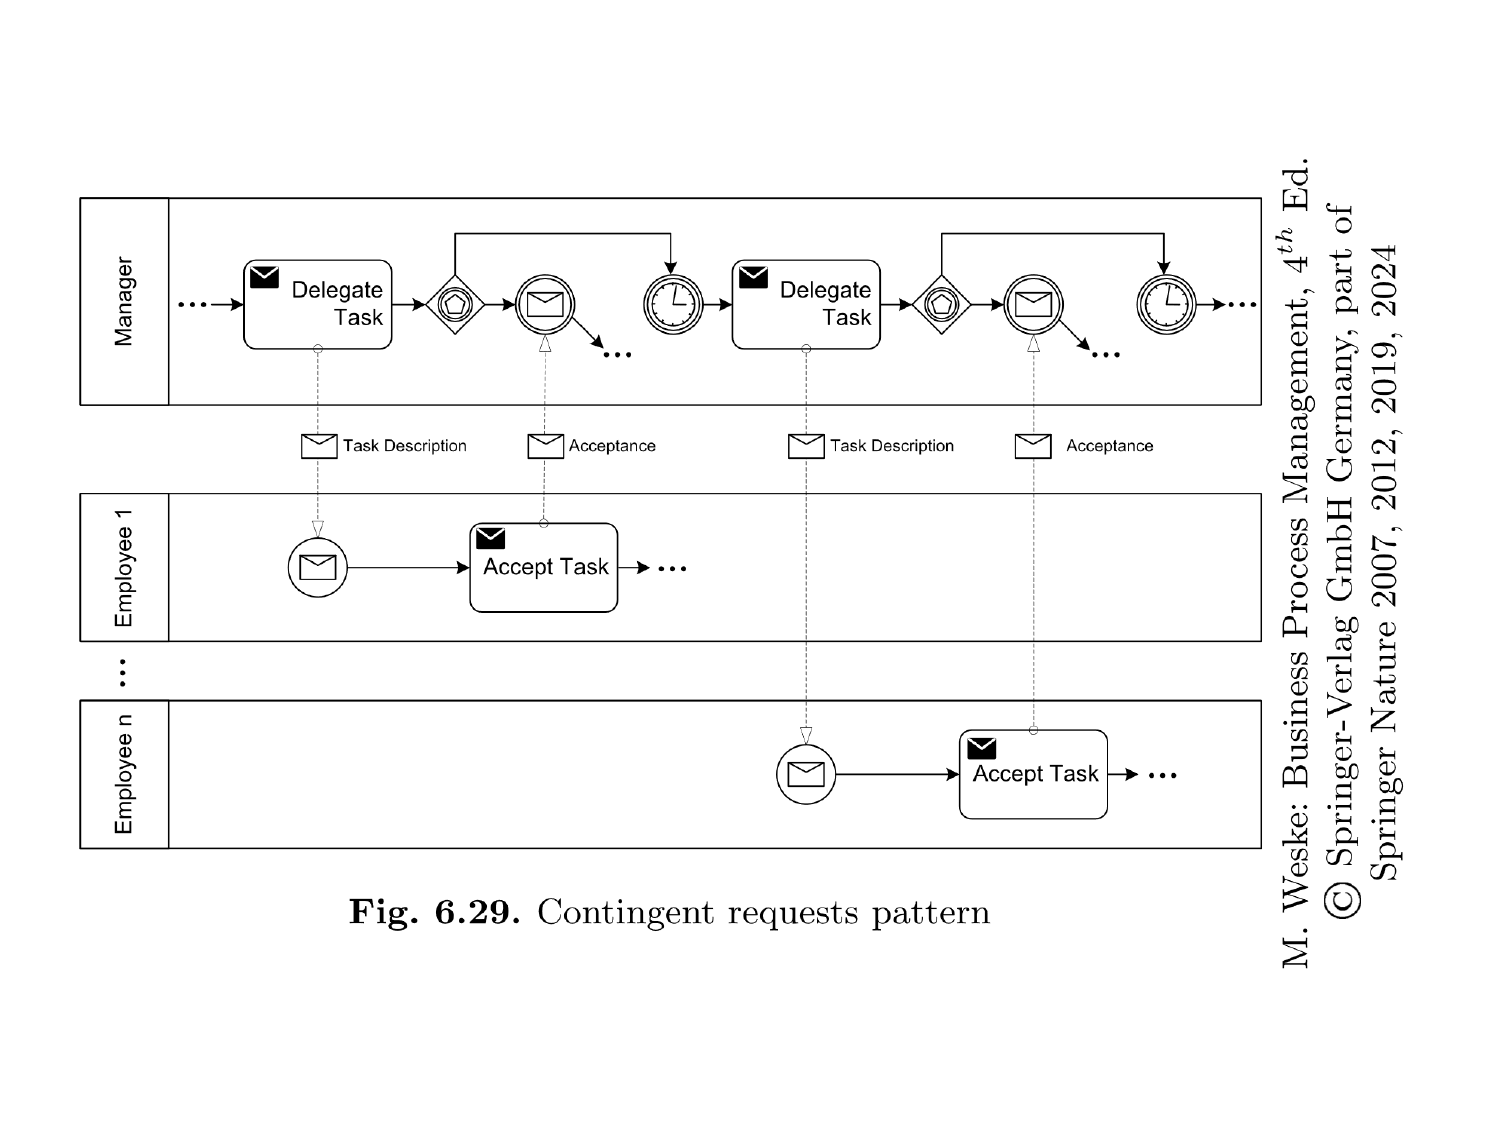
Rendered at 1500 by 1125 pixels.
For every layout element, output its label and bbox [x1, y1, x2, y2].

picture [74, 104, 1425, 1021]
